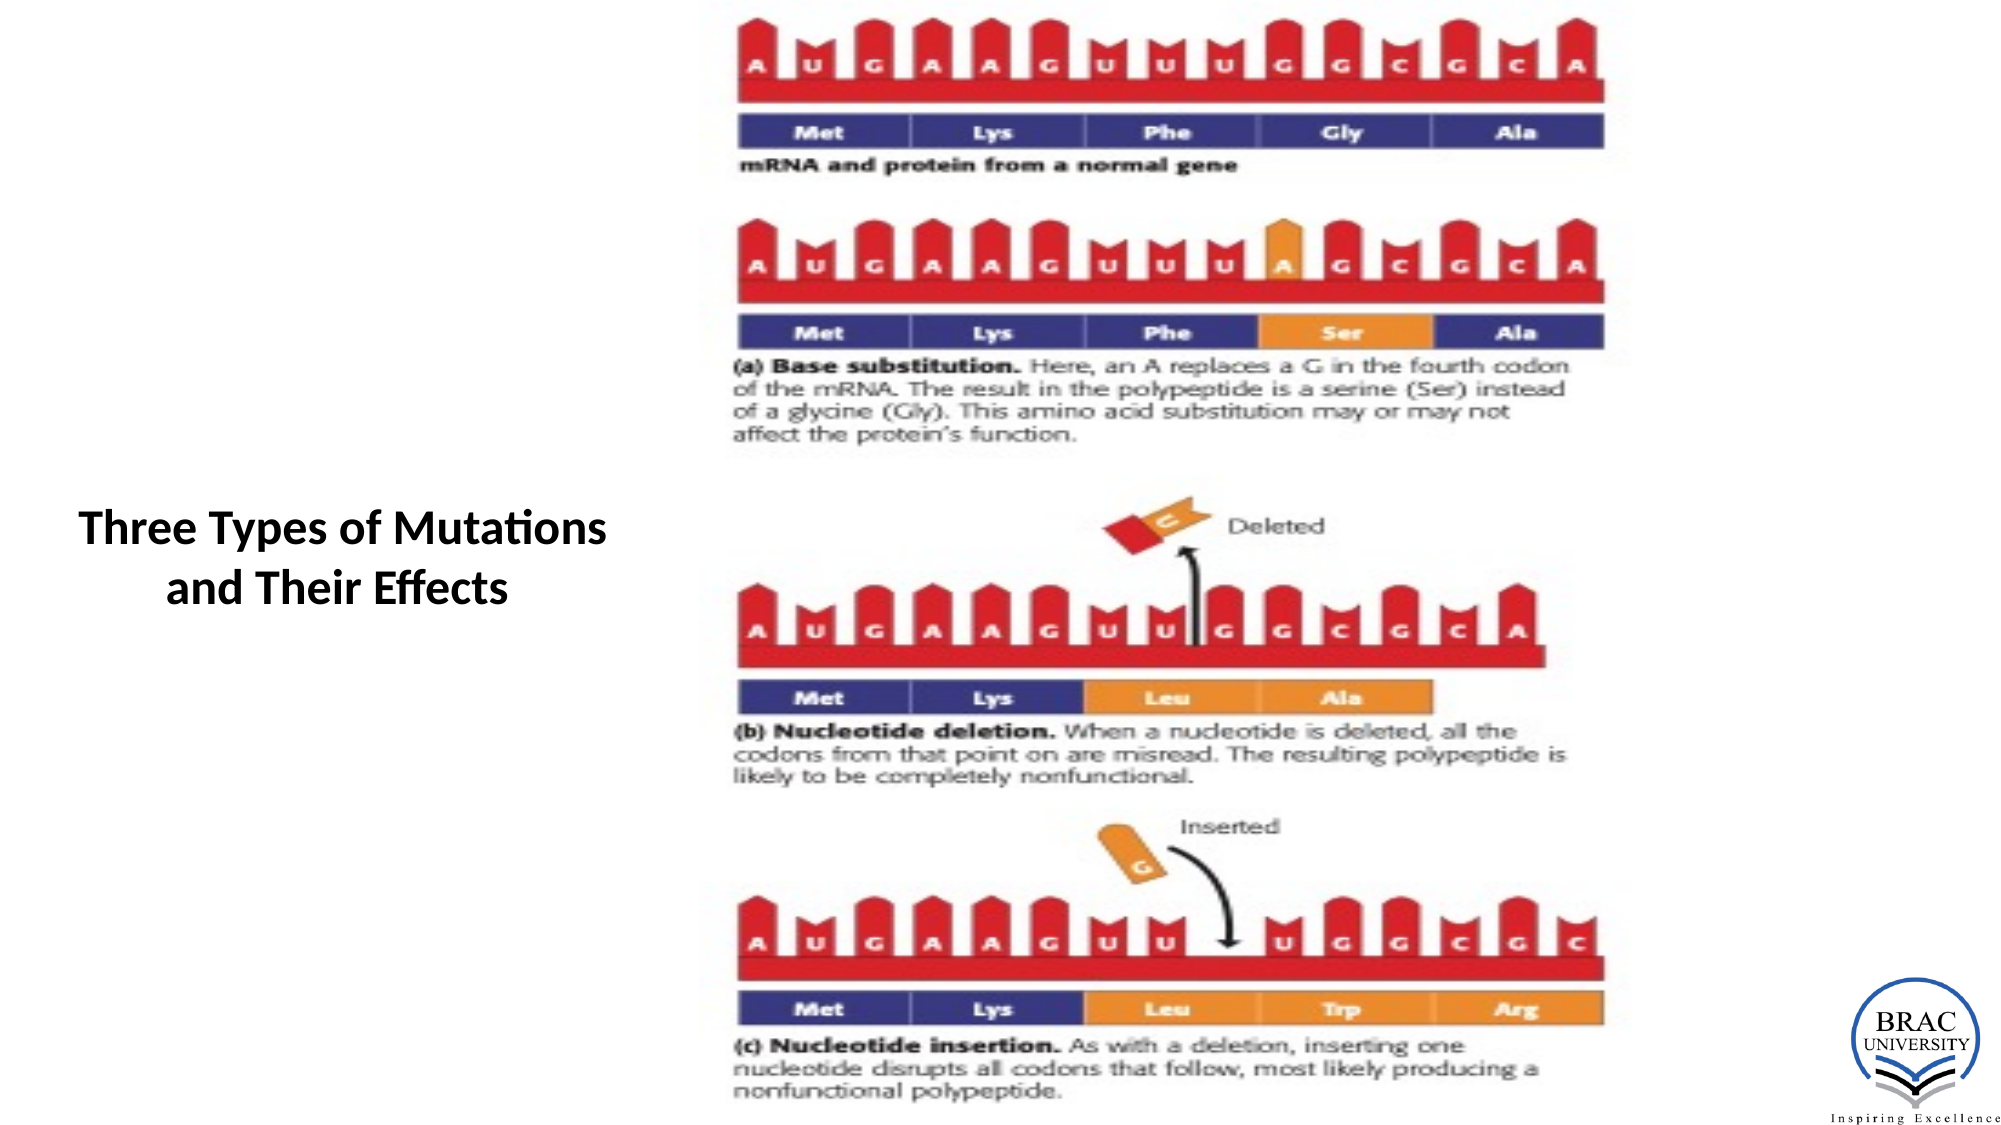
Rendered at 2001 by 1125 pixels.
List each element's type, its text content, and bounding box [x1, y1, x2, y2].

text_box Three Types of Mutations and Their Effects [55, 486, 631, 622]
picture [1829, 975, 2000, 1125]
picture [699, 0, 1642, 1121]
